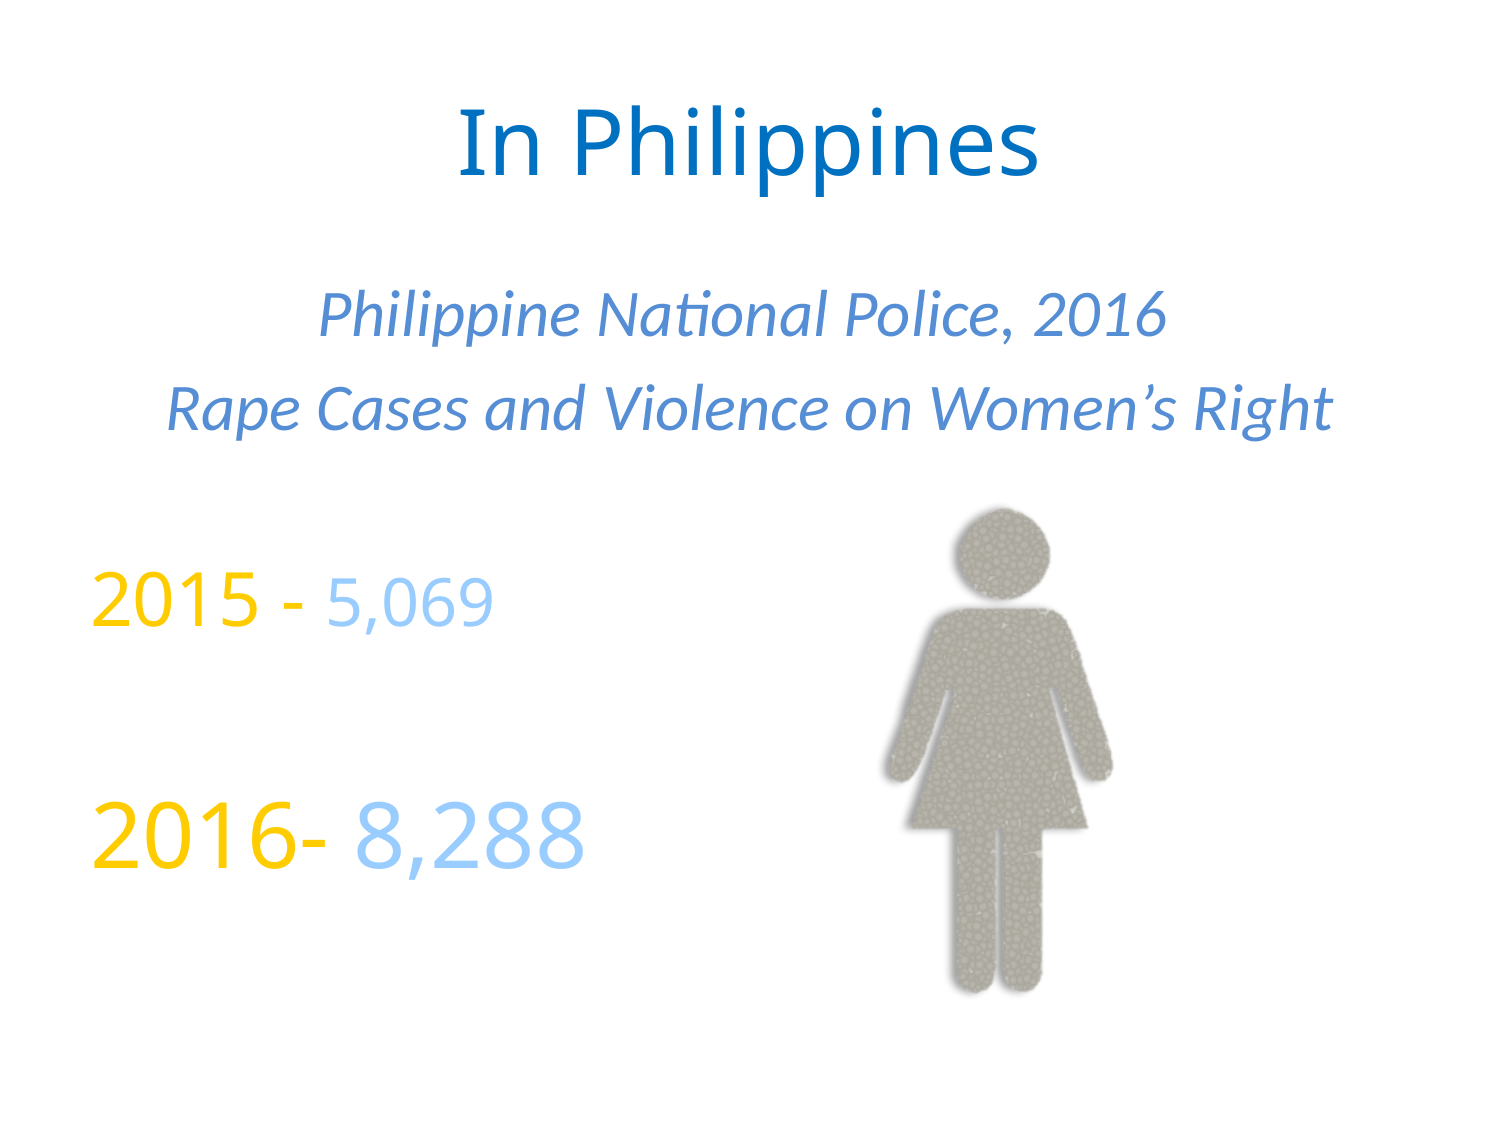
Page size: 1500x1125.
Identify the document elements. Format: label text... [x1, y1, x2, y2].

picture [619, 349, 1389, 1118]
title In Philippines [75, 45, 1425, 233]
list Philippine National Police, 2016 Rape Cases and Violence on Women’s Right 2015 - 5,069 2016- 8,288 [75, 262, 1425, 1059]
